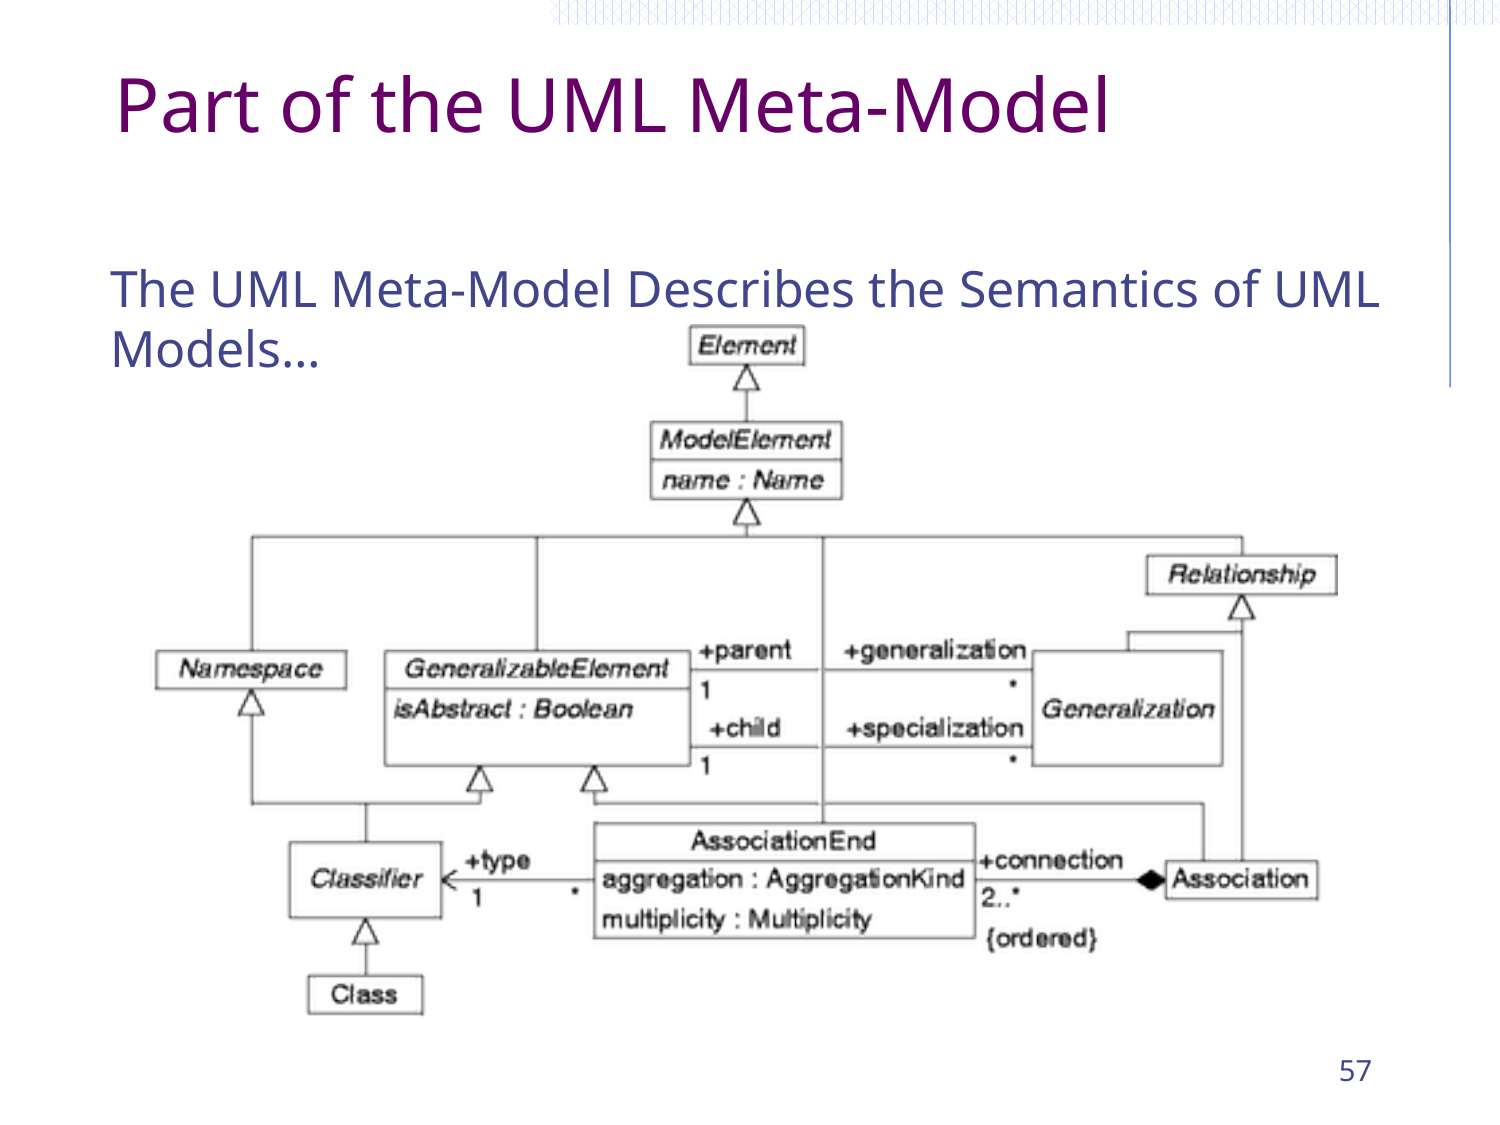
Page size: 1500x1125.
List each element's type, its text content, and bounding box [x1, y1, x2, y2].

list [149, 324, 1338, 1019]
slide_number 57 [1074, 1025, 1388, 1100]
text_box The UML Meta-Model Describes the Semantics of UML Models… [95, 249, 1397, 385]
title Part of the UML Meta-Model [99, 50, 1375, 238]
